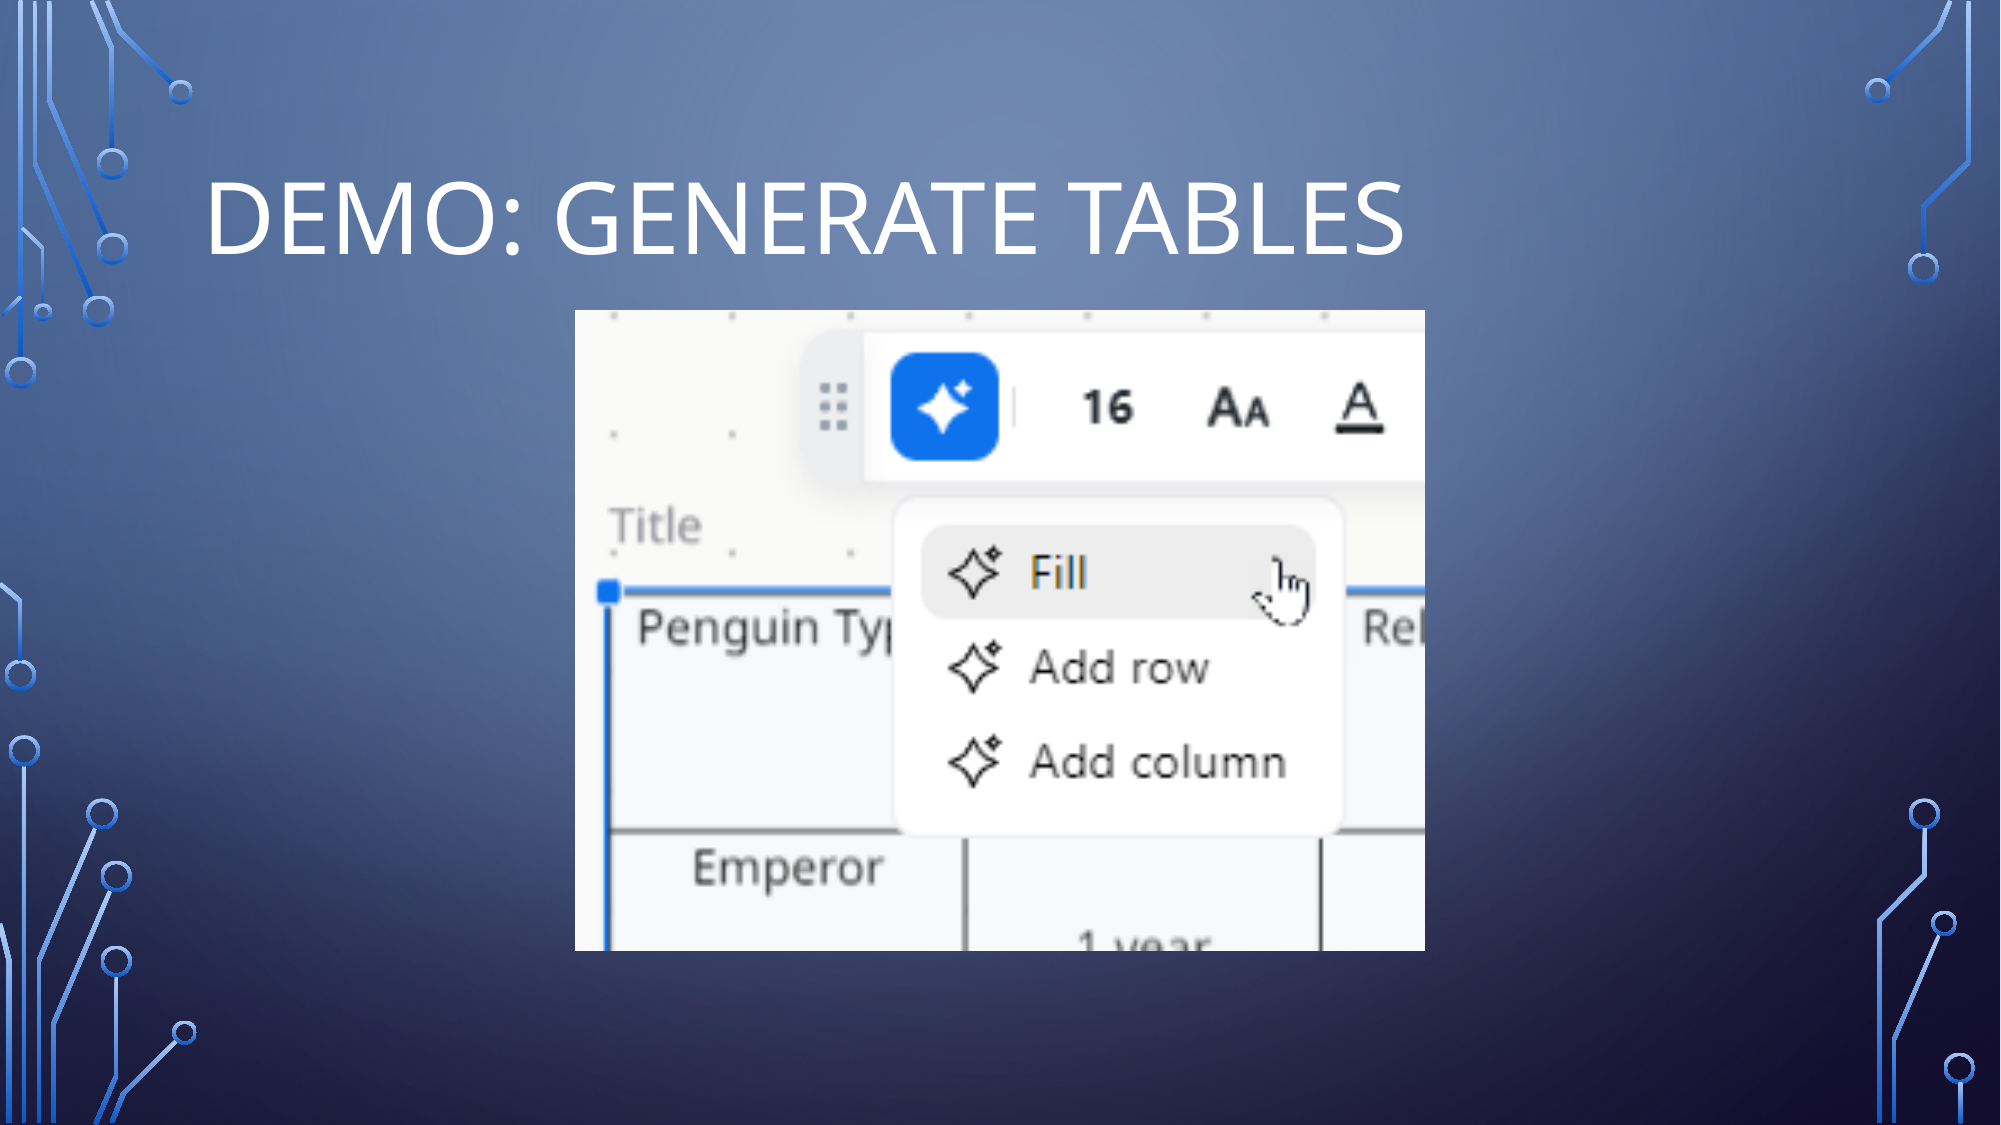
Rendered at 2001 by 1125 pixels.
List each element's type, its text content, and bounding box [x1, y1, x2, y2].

title Demo: Generate Tables [187, 101, 1813, 344]
picture [575, 310, 1425, 951]
